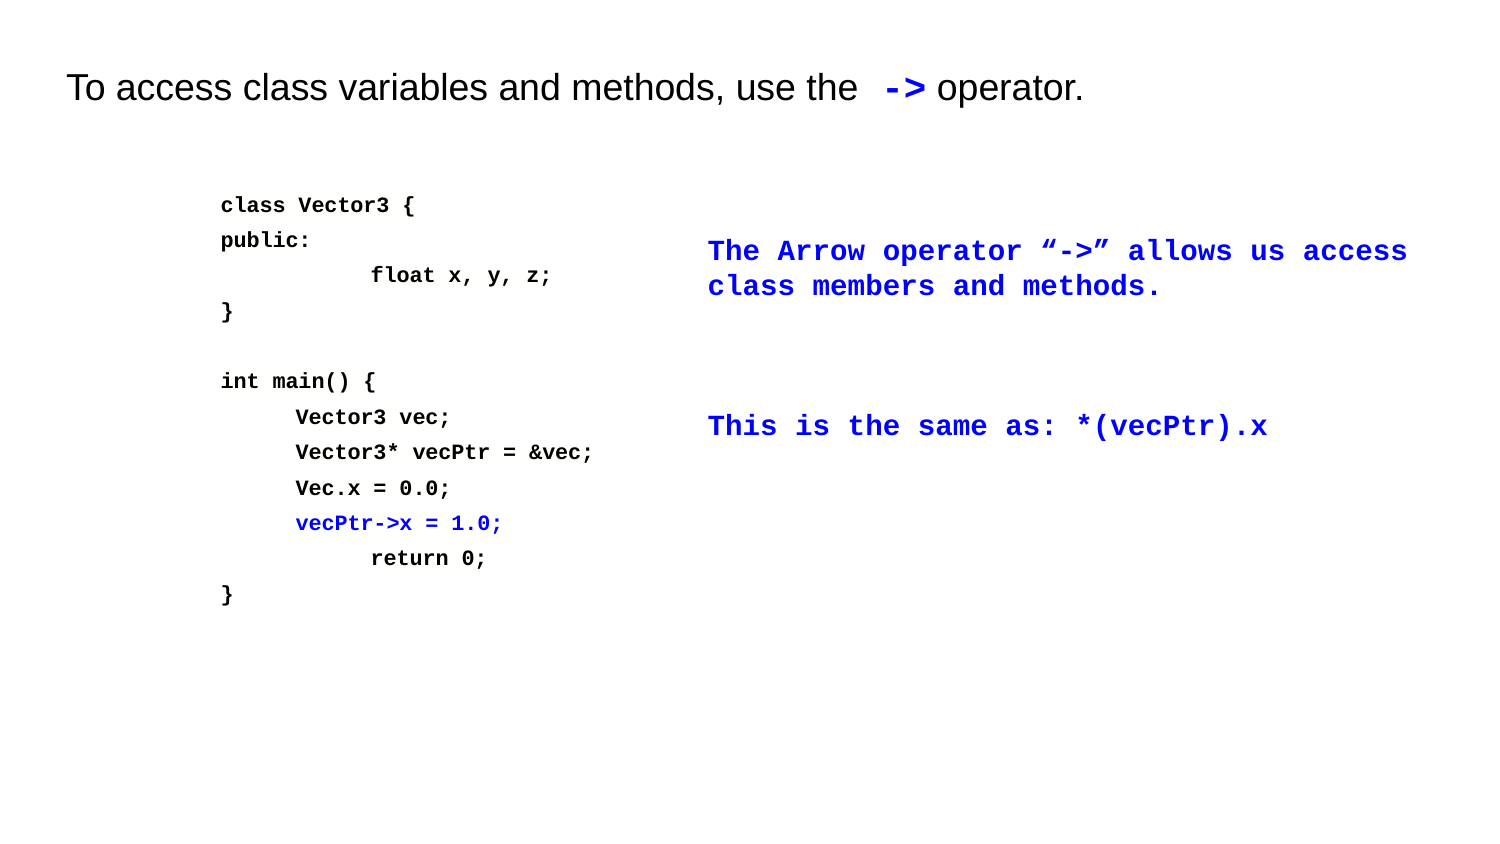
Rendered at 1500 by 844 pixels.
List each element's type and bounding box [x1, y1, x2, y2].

text_box [381, 396, 1144, 447]
title [51, 48, 1449, 140]
text_box [205, 166, 1500, 359]
